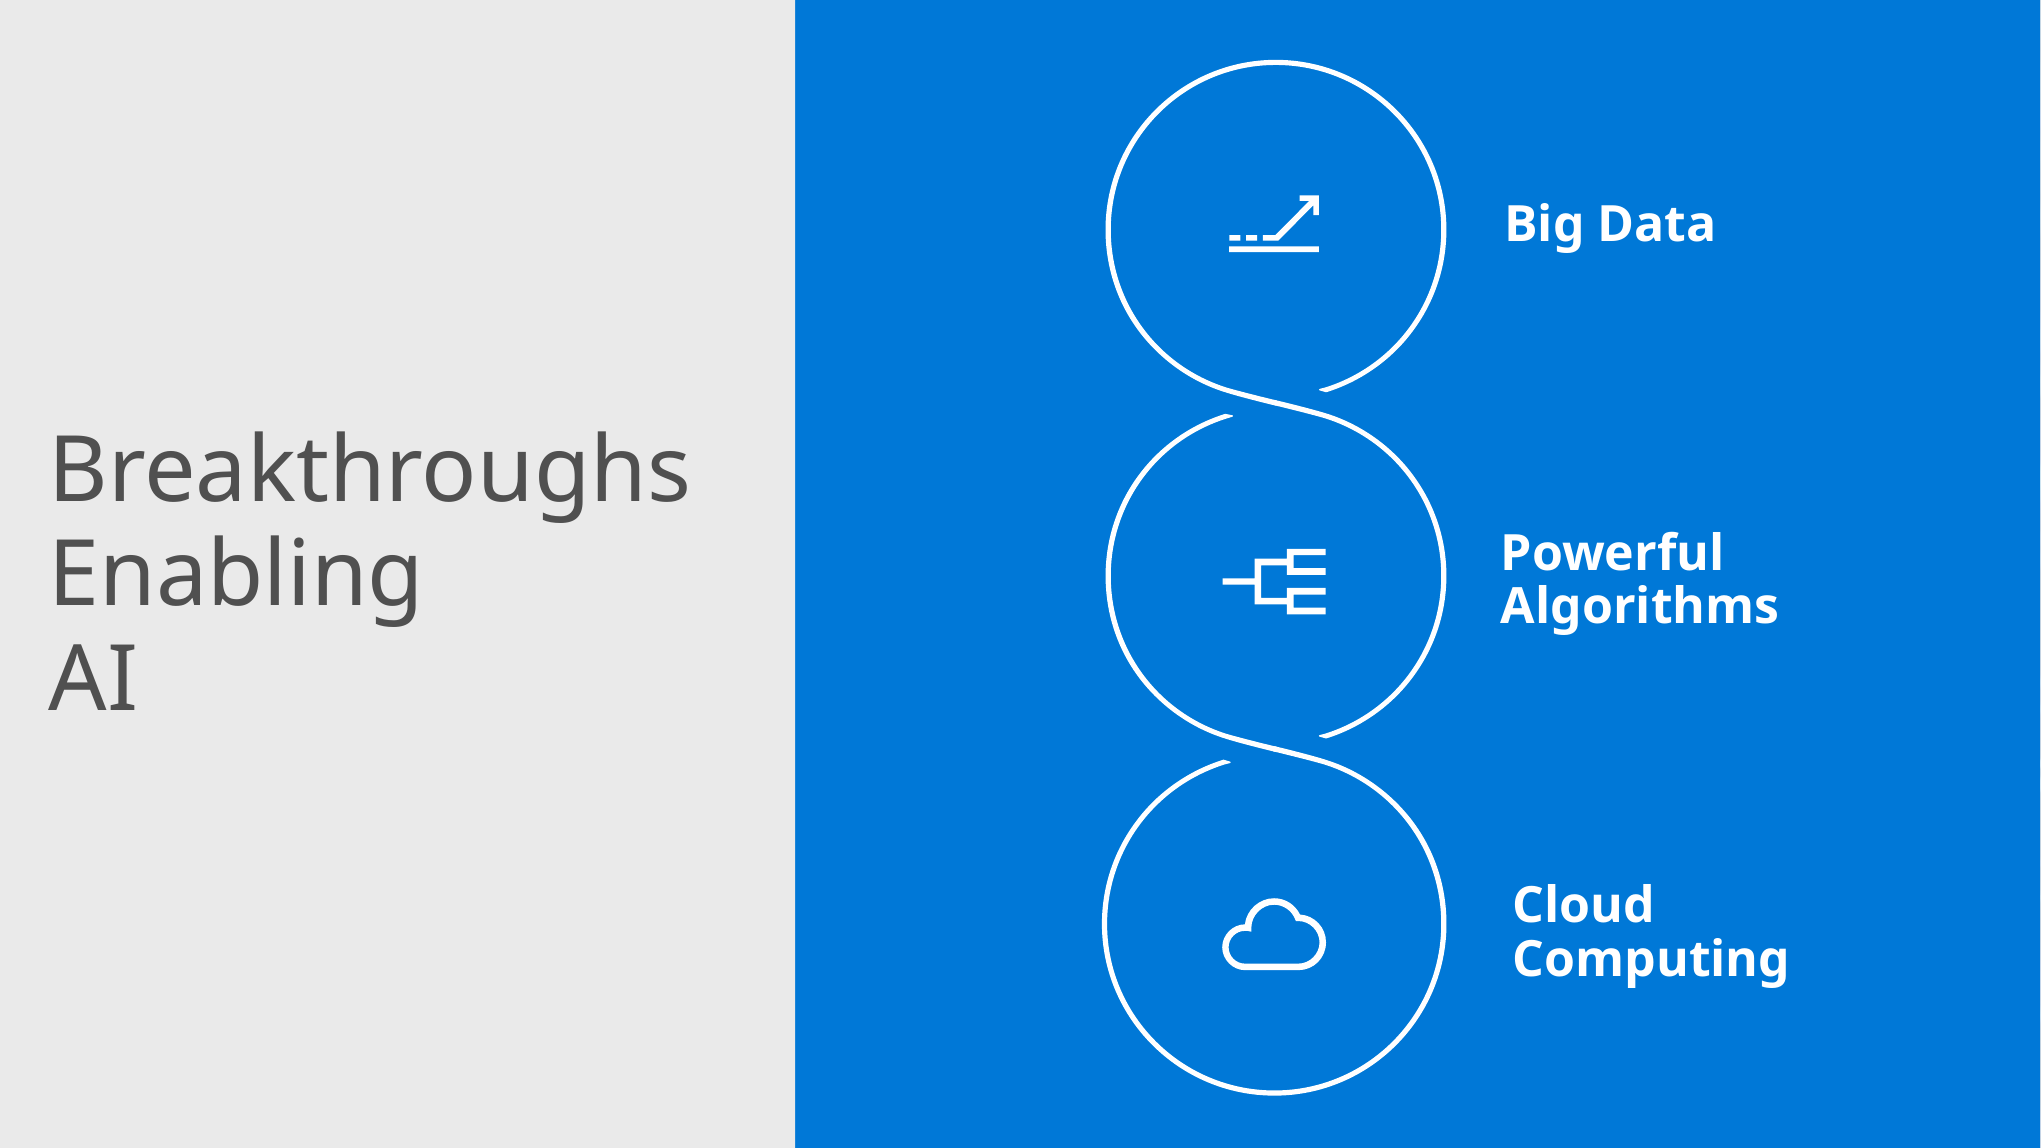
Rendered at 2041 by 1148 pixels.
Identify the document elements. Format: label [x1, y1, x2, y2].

text_box [1228, 195, 1320, 253]
picture [0, 0, 2041, 1148]
text_box [1102, 60, 1446, 1096]
